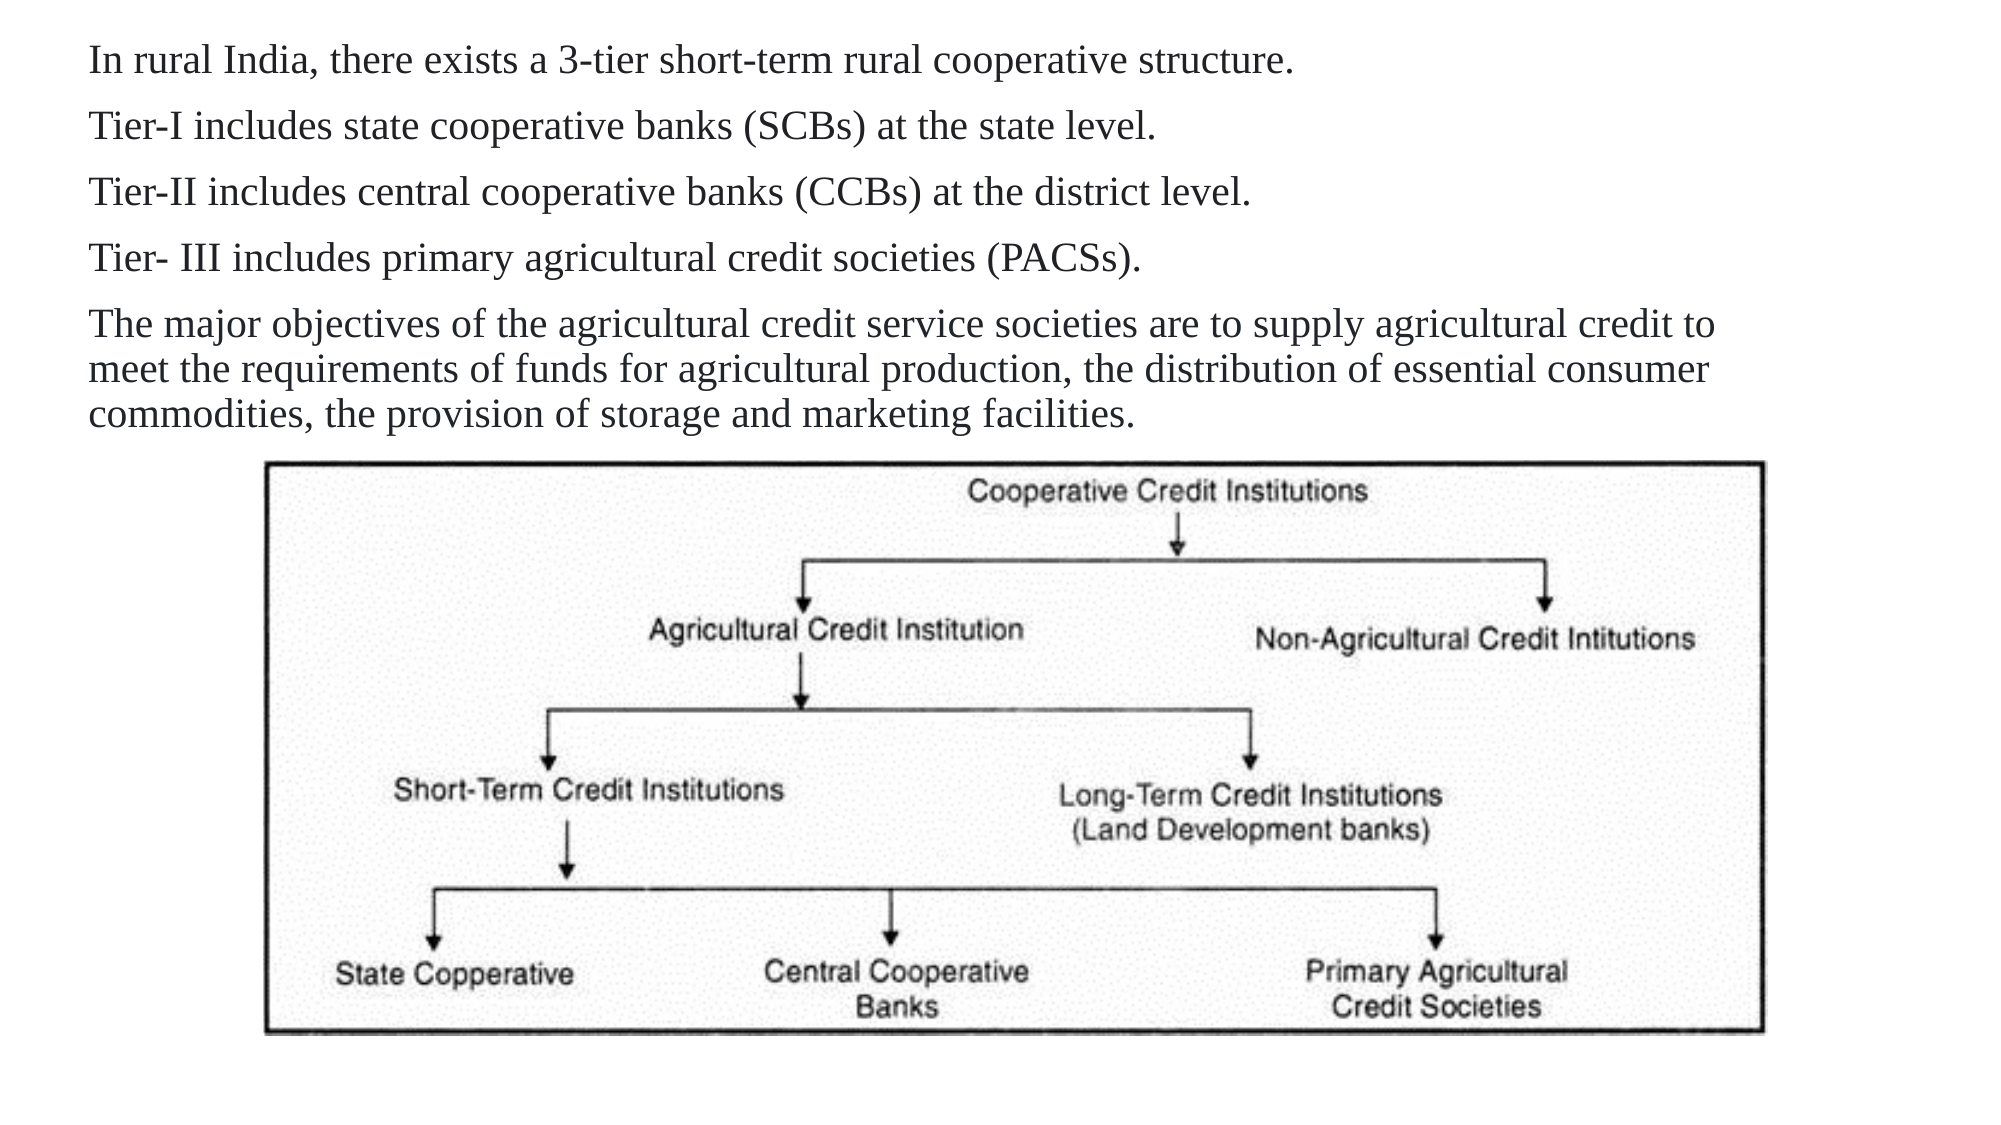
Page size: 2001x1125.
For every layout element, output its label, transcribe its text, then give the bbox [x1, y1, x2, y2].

picture [263, 460, 1768, 1036]
list In rural India, there exists a 3-tier short-term rural cooperative structure. Tier-I includes state cooperative banks (SCBs) at the state level. Tier-II includes central cooperative banks (CCBs) at the district level. Tier- III includes primary agricultural credit societies (PACSs). The major objectives of the agricultural credit service societies are to supply agricultural credit to meet the requirements of funds for agricultural production, the distribution of essential consumer commodities, the provision of storage and marketing facilities. [73, 30, 1799, 1072]
